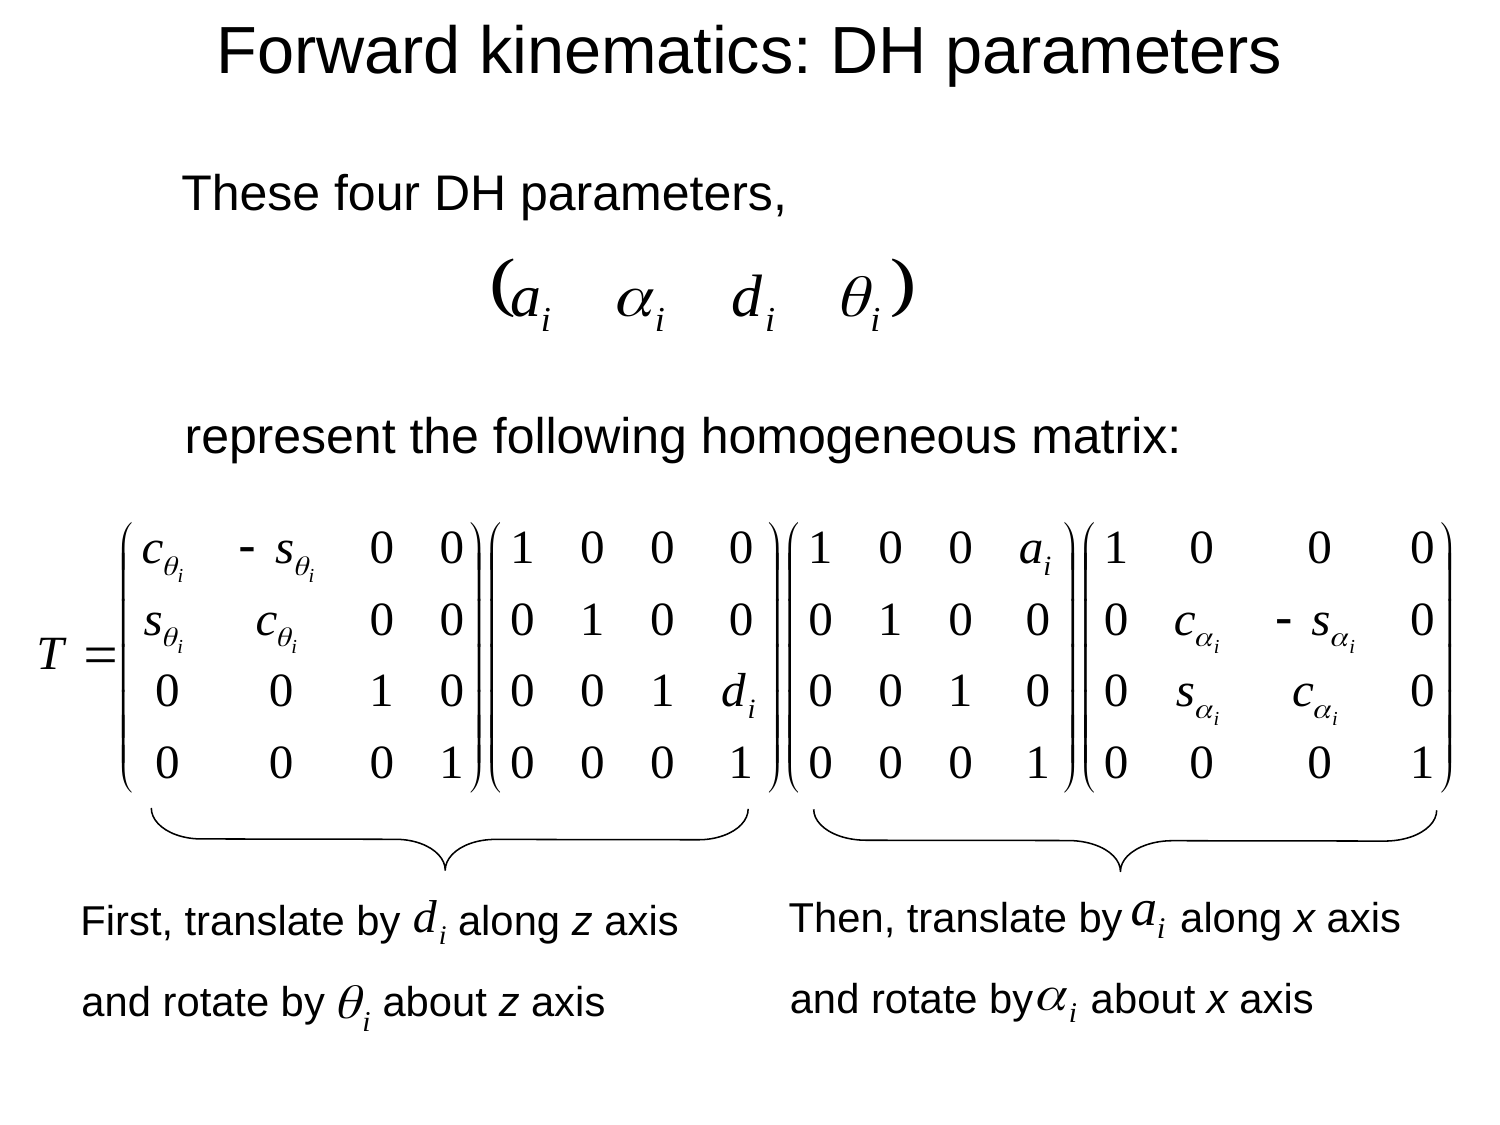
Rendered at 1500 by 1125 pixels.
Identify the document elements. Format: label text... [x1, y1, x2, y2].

text_box represent the following homogeneous matrix: [169, 395, 1374, 471]
text_box [151, 810, 749, 871]
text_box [1122, 873, 1176, 952]
text_box First, translate by along z axis [460, 886, 700, 951]
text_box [405, 886, 458, 956]
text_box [31, 514, 1468, 802]
text_box and rotate by about z axis [380, 967, 717, 1032]
text_box Then, translate by along x axis [773, 883, 1117, 949]
text_box Forward kinematics: DH parameters [0, 0, 1500, 95]
text_box and rotate by about z axis [66, 967, 331, 1032]
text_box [330, 969, 382, 1044]
text_box First, translate by along z axis [65, 886, 403, 951]
text_box and rotate by about x axis [1093, 964, 1425, 1030]
text_box Then, translate by along x axis [1182, 883, 1500, 949]
text_box [813, 810, 1437, 872]
text_box These four DH parameters, [166, 152, 1371, 228]
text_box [1029, 960, 1090, 1035]
text_box and rotate by about x axis [774, 964, 1025, 1030]
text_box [482, 256, 917, 347]
